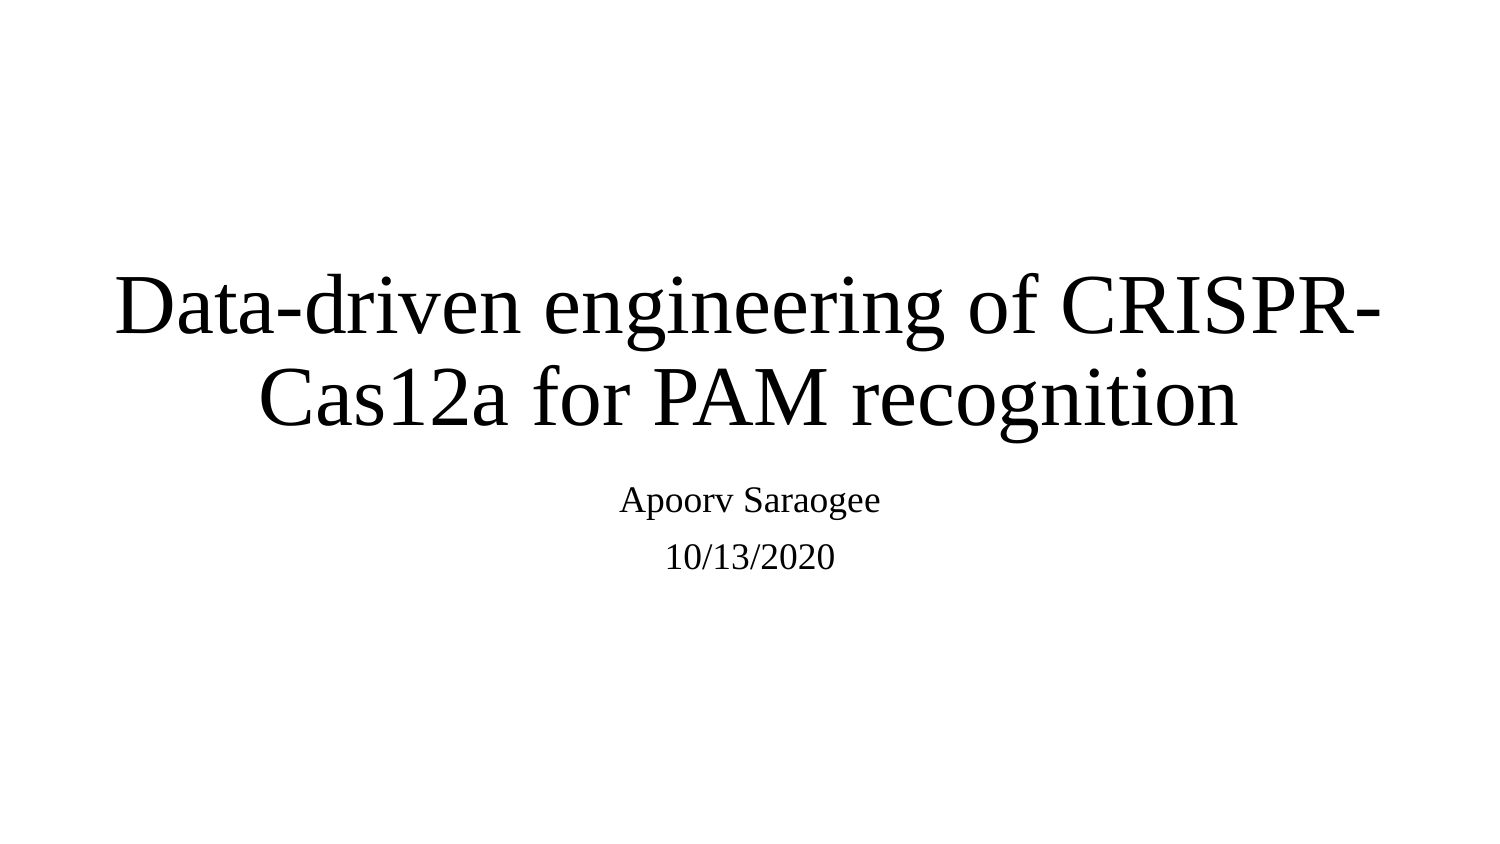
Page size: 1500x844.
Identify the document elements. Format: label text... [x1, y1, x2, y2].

subtitle Apoorv Saraogee 10/13/2020 [51, 464, 1449, 595]
title Data-driven engineering of CRISPR-Cas12a for PAM recognition [51, 122, 1449, 459]
